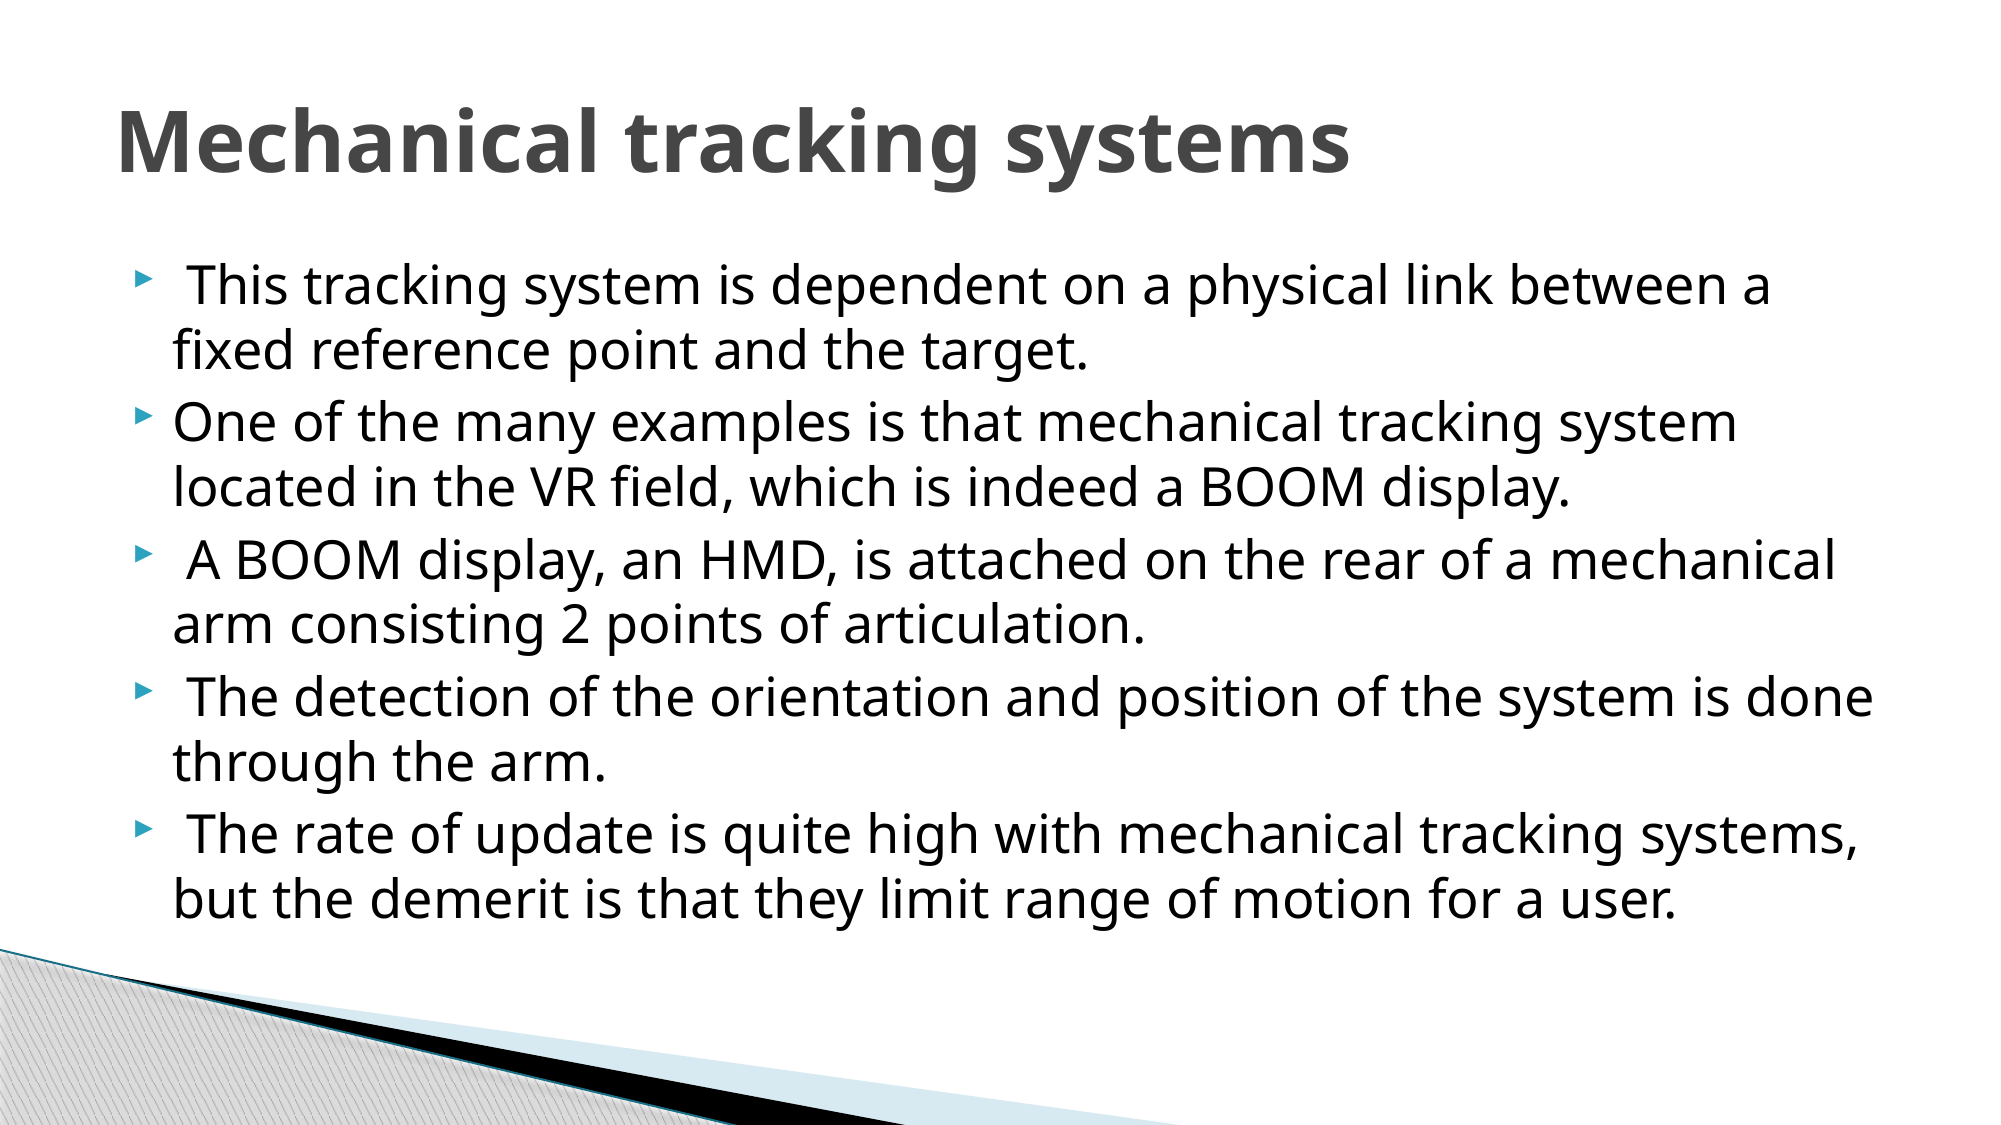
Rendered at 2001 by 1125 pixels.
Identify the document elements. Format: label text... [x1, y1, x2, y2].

title Mechanical tracking systems [99, 45, 1900, 233]
list This tracking system is dependent on a physical link between a fixed reference point and the target. One of the many examples is that mechanical tracking system located in the VR field, which is indeed a BOOM display. A BOOM display, an HMD, is attached on the rear of a mechanical arm consisting 2 points of articulation. The detection of the orientation and position of the system is done through the arm. The rate of update is quite high with mechanical tracking systems, but the demerit is that they limit range of motion for a user. [99, 243, 1900, 986]
